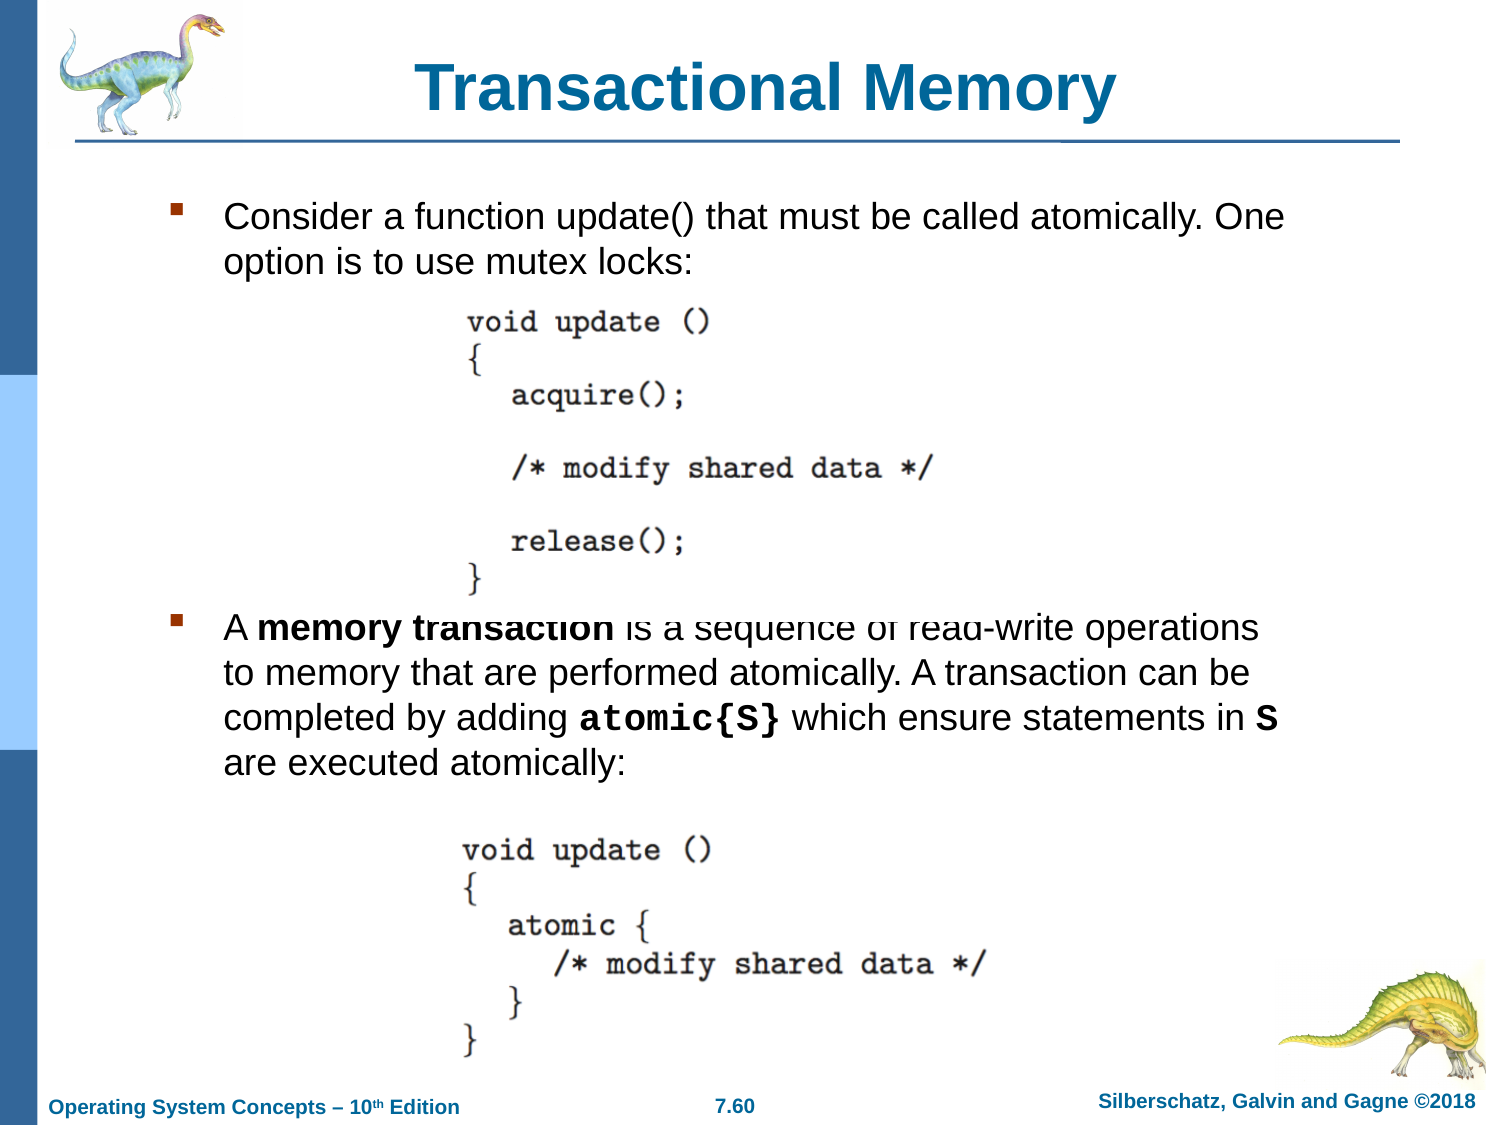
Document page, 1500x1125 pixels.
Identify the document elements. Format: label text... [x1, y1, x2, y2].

picture [46, 0, 243, 149]
picture [429, 296, 984, 622]
text_box Transactional Memory [117, 26, 1417, 131]
list Consider a function update() that must be called atomically. One option is to use mutex locks: A memory transaction is a sequence of read-write operations to memory that are performed atomically. A transaction can be completed by adding atomic{S} which ensure statements in S are executed atomically: [152, 131, 1305, 1059]
picture [1275, 959, 1486, 1090]
picture [431, 822, 1026, 1080]
